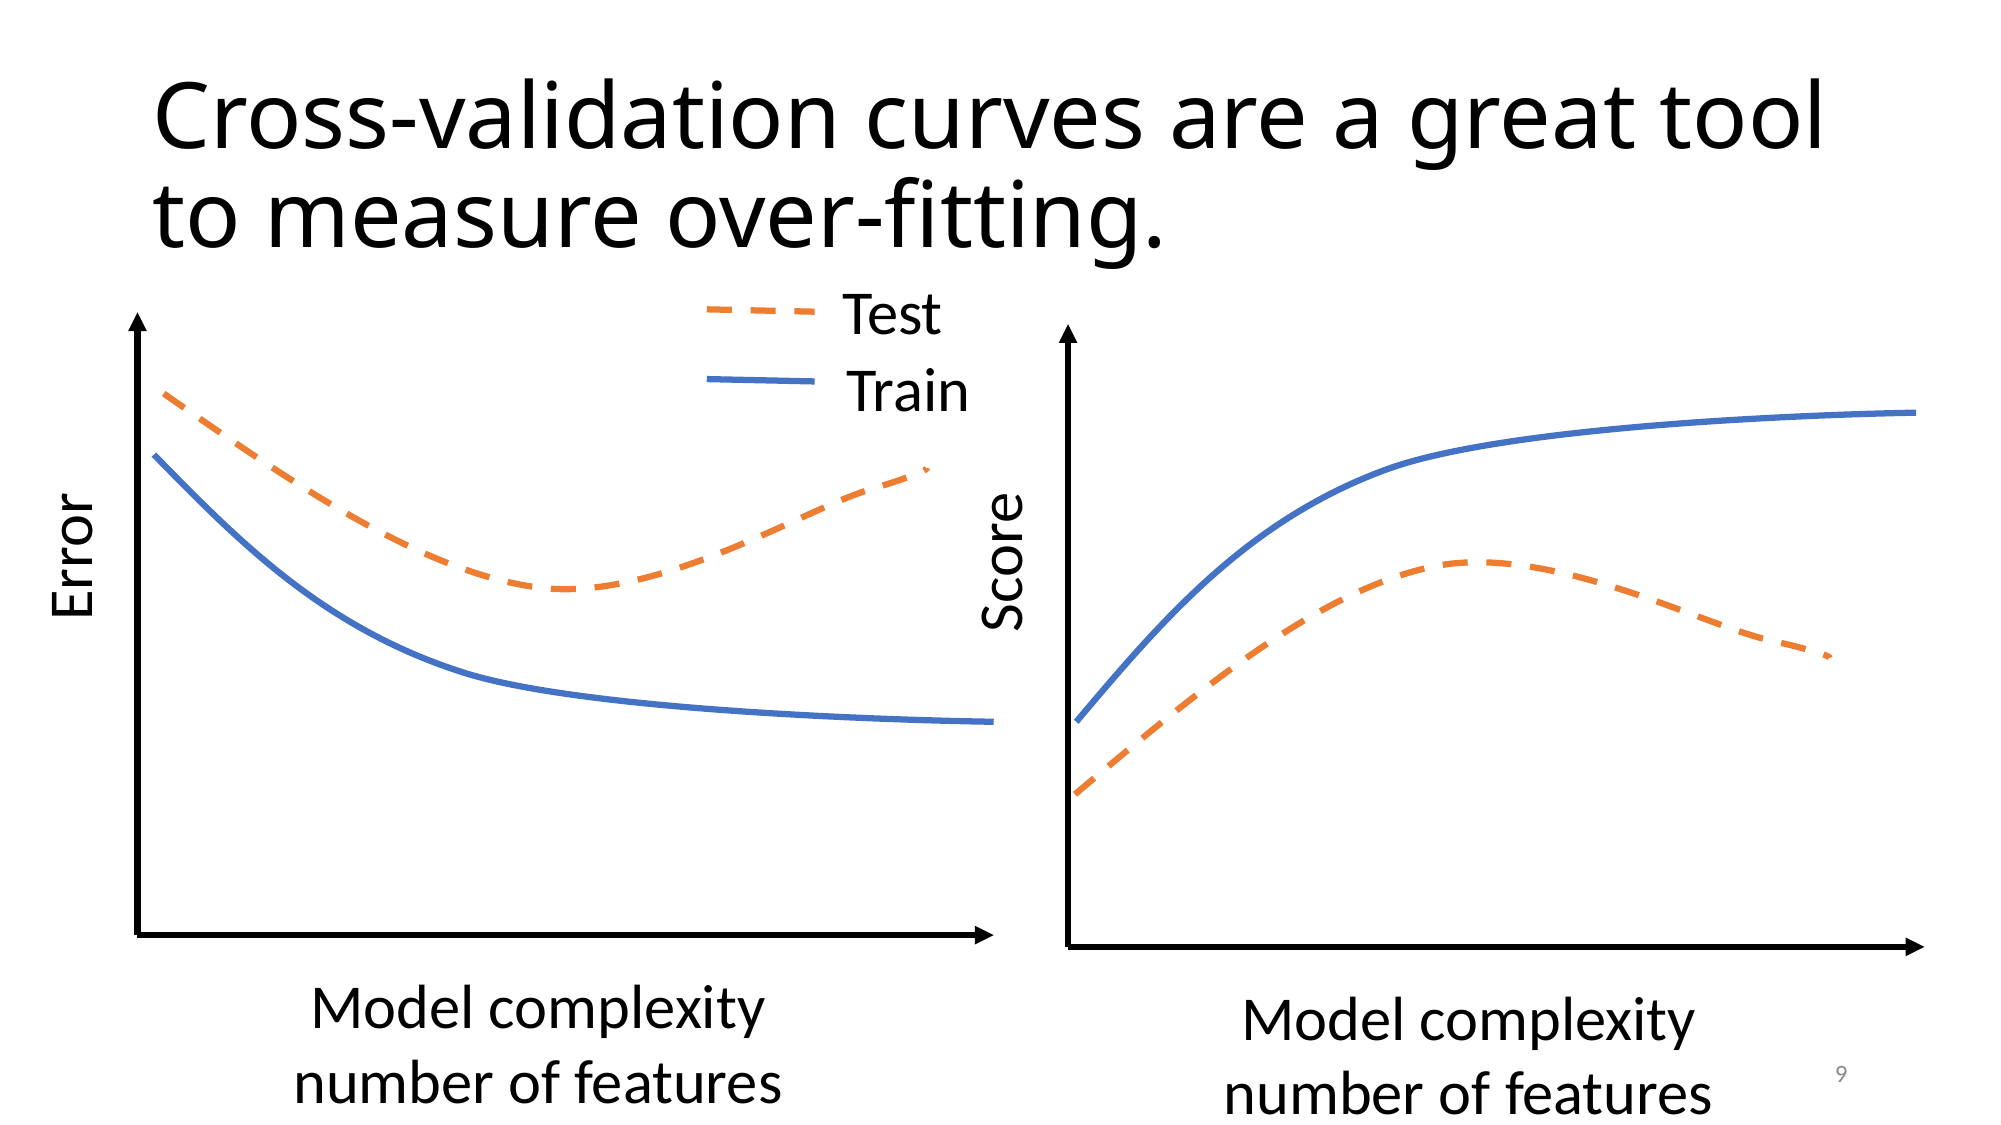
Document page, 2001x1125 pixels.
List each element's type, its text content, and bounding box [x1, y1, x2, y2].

text_box Model complexity number of features [1084, 970, 1868, 1125]
text_box Score [994, 477, 1043, 648]
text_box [1068, 324, 1925, 947]
text_box Error [22, 465, 113, 636]
title Cross-validation curves are a great tool to measure over-fitting. [137, 59, 1863, 278]
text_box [137, 312, 994, 936]
text_box Model complexity number of features [153, 958, 937, 1123]
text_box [706, 264, 1002, 433]
